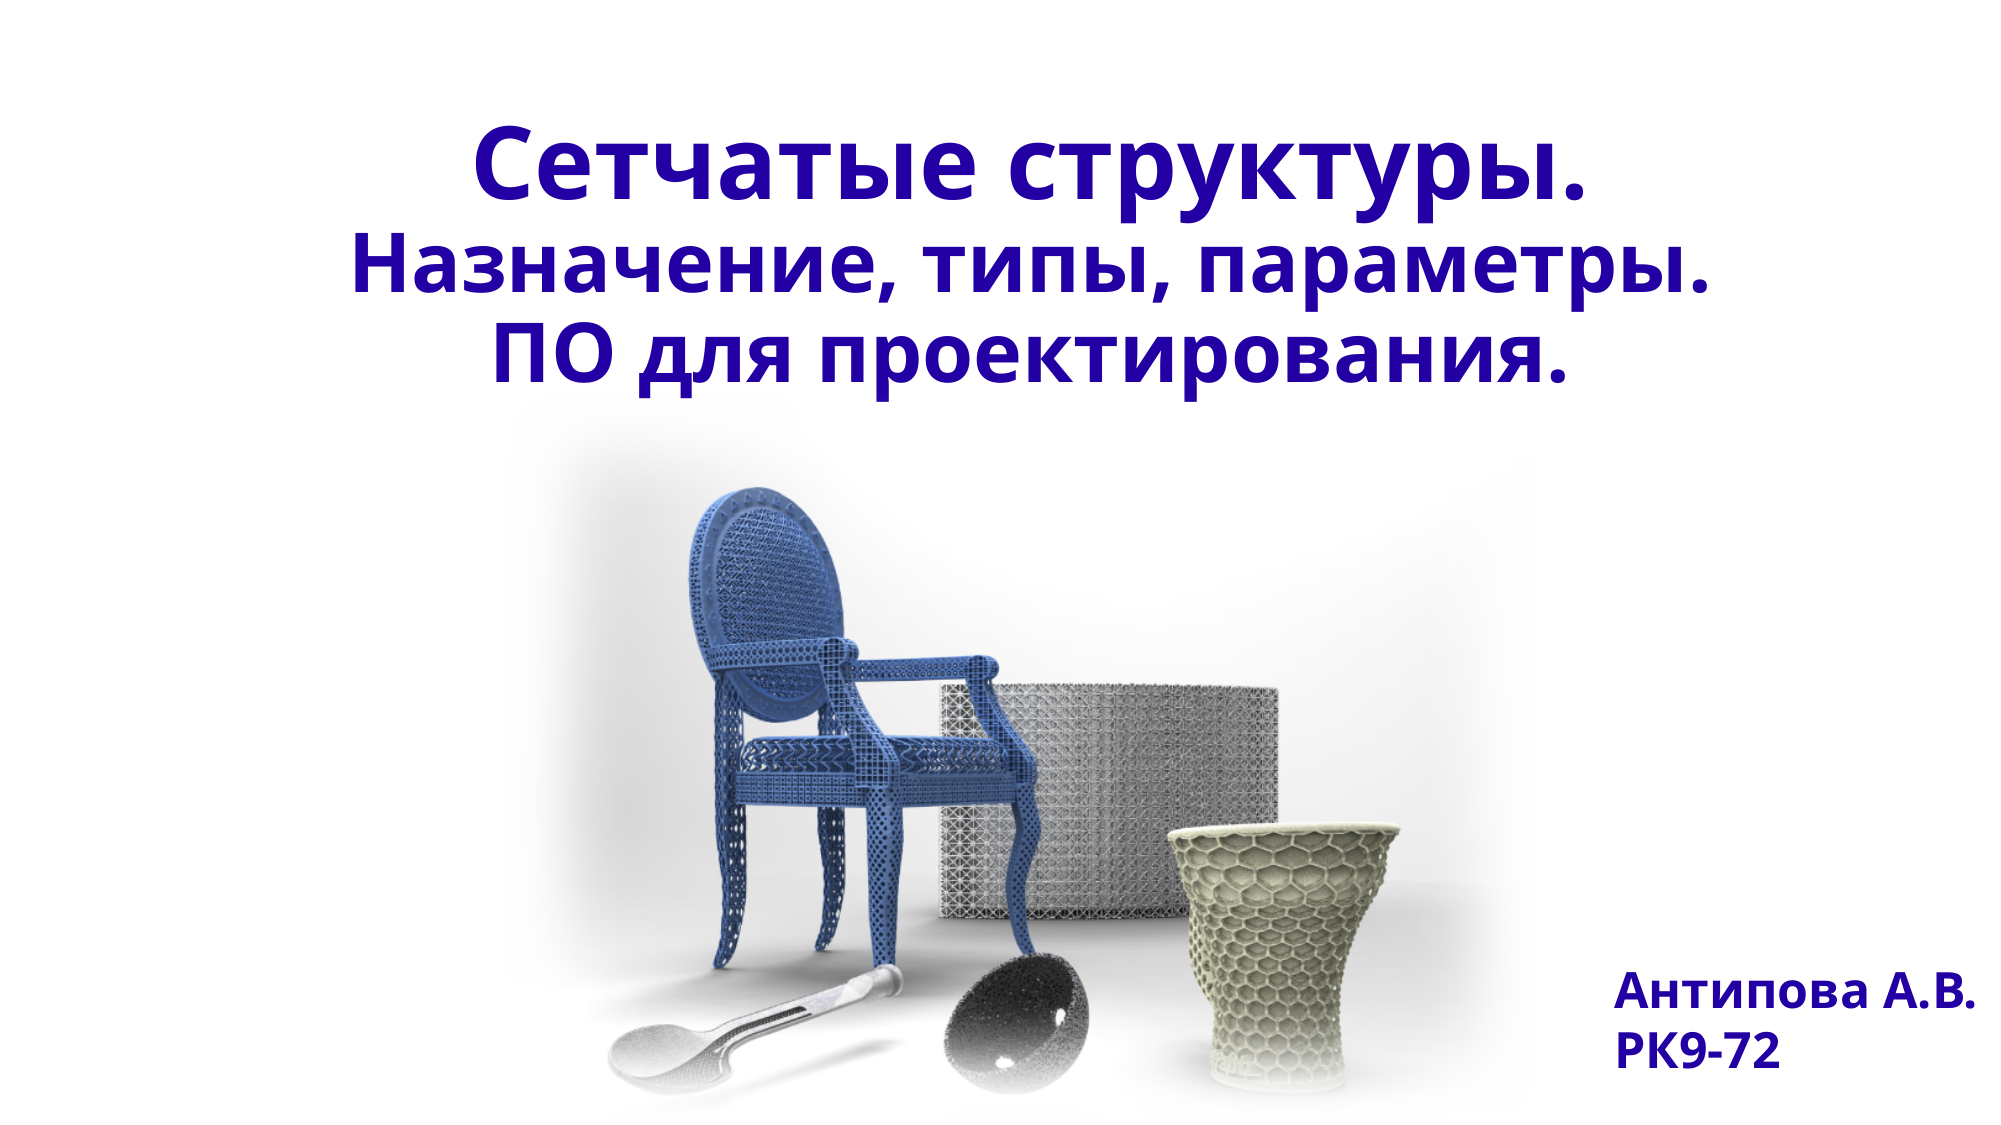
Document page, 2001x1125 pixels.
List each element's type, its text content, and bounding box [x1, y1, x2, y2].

picture [504, 387, 1541, 1122]
title Сетчатые структуры. Назначение, типы, параметры. ПО для проектирования. [305, 44, 1755, 408]
text_box Антипова А.В. РК9-72 [1599, 951, 1993, 1086]
